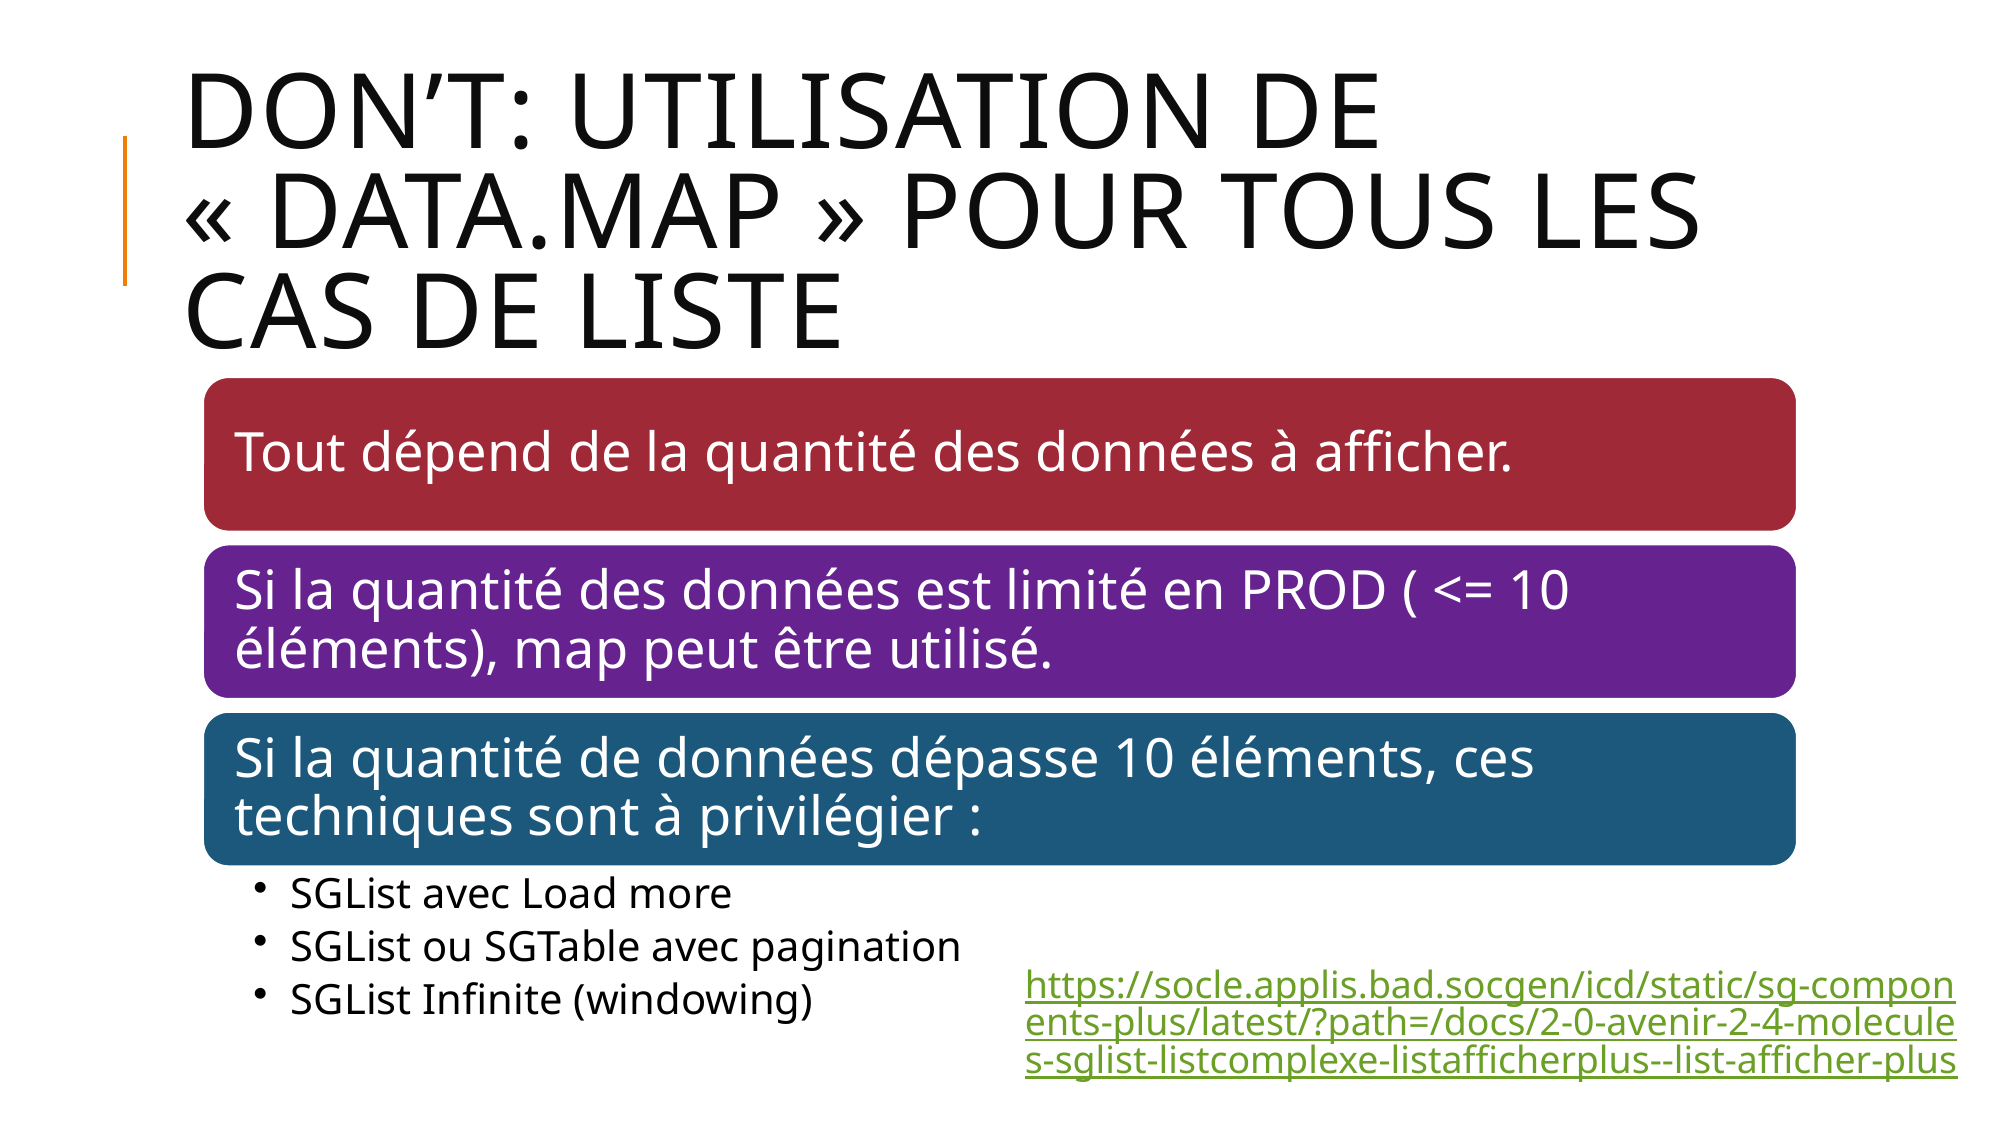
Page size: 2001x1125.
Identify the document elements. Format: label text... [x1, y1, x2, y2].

text_box https://socle.applis.bad.socgen/icd/static/sg-components-plus/latest/?path=/docs/2-0-avenir-2-4-molecules-sglist-listcomplexe-listafficherplus--list-afficher-plus [1806, 953, 1975, 1019]
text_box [202, 368, 1798, 1030]
title DON’T: Utilisation de « data.map » pour tous les cas de liste [168, 96, 1763, 342]
